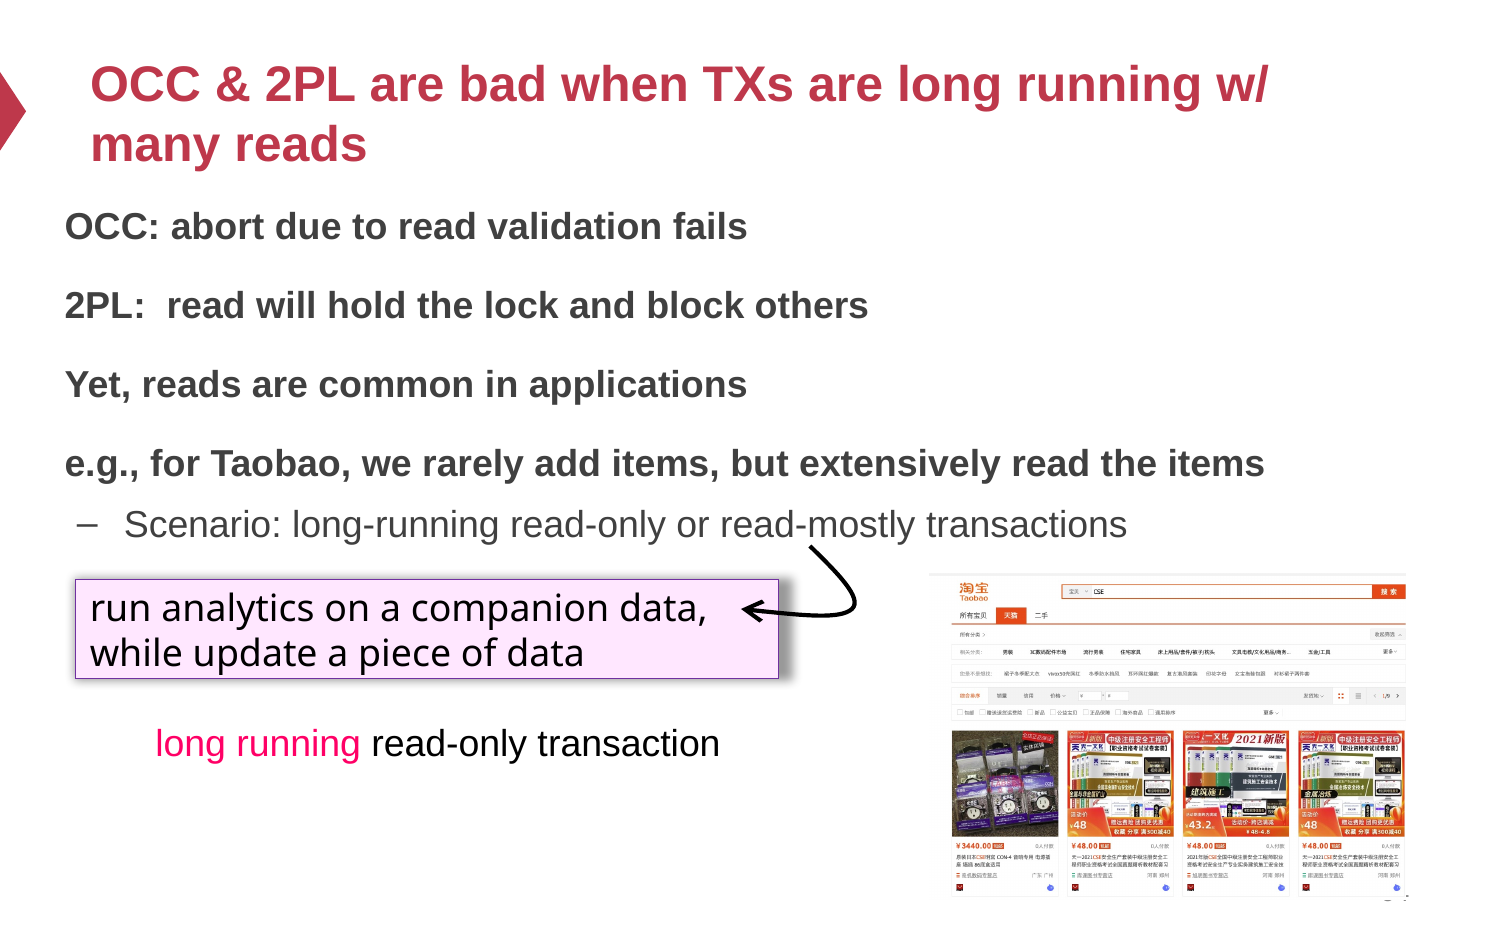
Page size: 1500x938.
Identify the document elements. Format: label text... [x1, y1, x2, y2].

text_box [70, 574, 798, 685]
list OCC: abort due to read validation fails 2PL: read will hold the lock and block others Yet, reads are common in applications e.g., for Taobao, we rarely add items, but extensively read the items Scenario: long-running read-only or read-mostly transactions [49, 185, 1400, 804]
title OCC & 2PL are bad when TXs are long running w/ many reads [75, 37, 1425, 186]
text_box long running read-only transaction [140, 711, 736, 772]
slide_number 64 [1074, 868, 1425, 919]
text_box [740, 544, 857, 623]
picture [929, 573, 1406, 901]
text_box run analytics on a companion data, while update a piece of data [75, 579, 779, 679]
